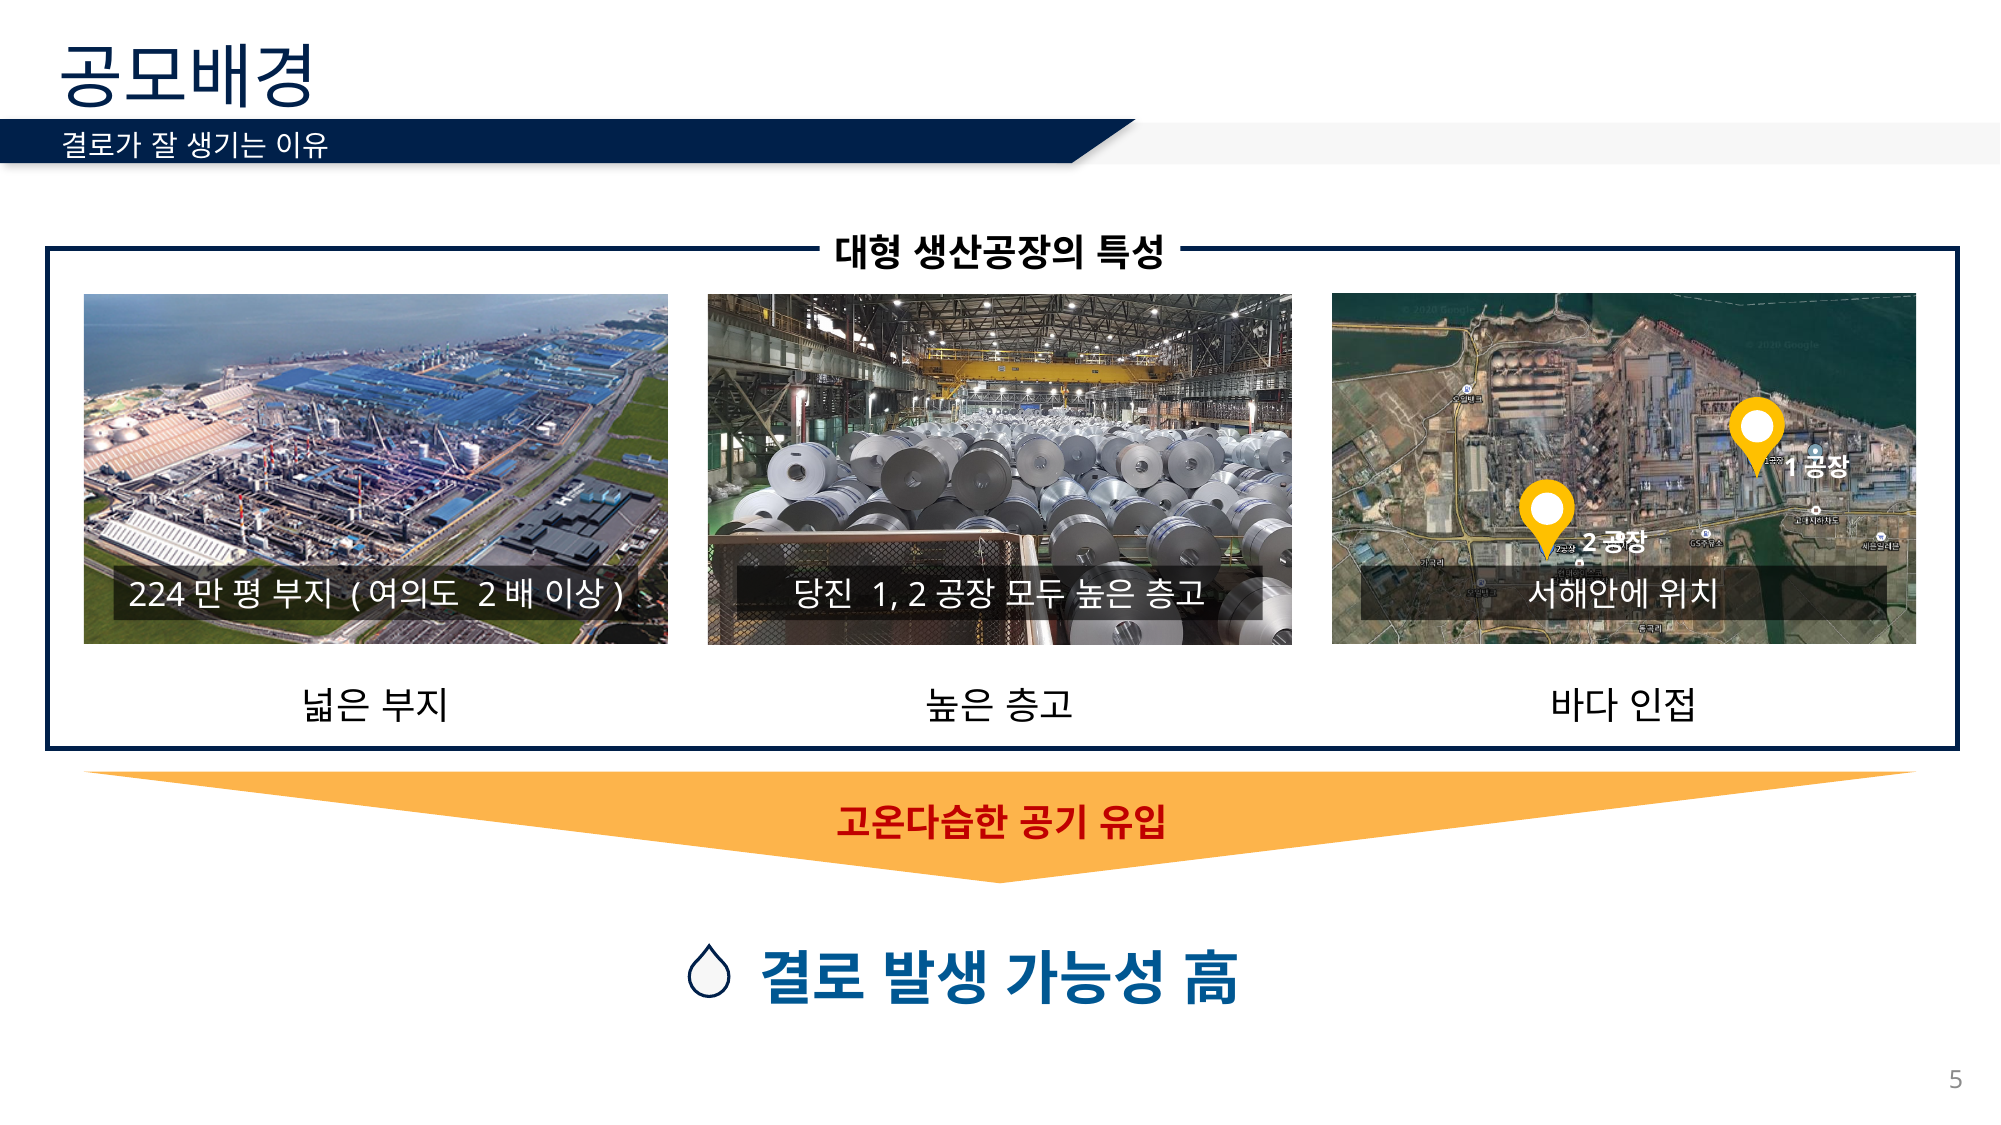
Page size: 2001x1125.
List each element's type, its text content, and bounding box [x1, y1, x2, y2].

text_box [46, 247, 1959, 749]
text_box [83, 770, 1917, 846]
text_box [1332, 293, 1917, 644]
title 공모배경 [44, 34, 1053, 126]
slide_number 5 [1884, 1050, 1978, 1111]
text_box 결로가 잘 생기는 이유 [47, 119, 540, 170]
text_box 넓은 부지 [286, 674, 465, 735]
text_box 바다 인접 [1535, 674, 1714, 735]
text_box 높은 층고 [910, 674, 1089, 735]
text_box 대형 생산공장의 특성 [819, 221, 1181, 282]
text_box [688, 944, 730, 998]
text_box 결로 발생 가능성 高 [675, 933, 1325, 1019]
text_box 고온다습한 공기 유입 [678, 791, 1327, 852]
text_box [83, 294, 1293, 645]
text_box [734, 852, 1266, 885]
